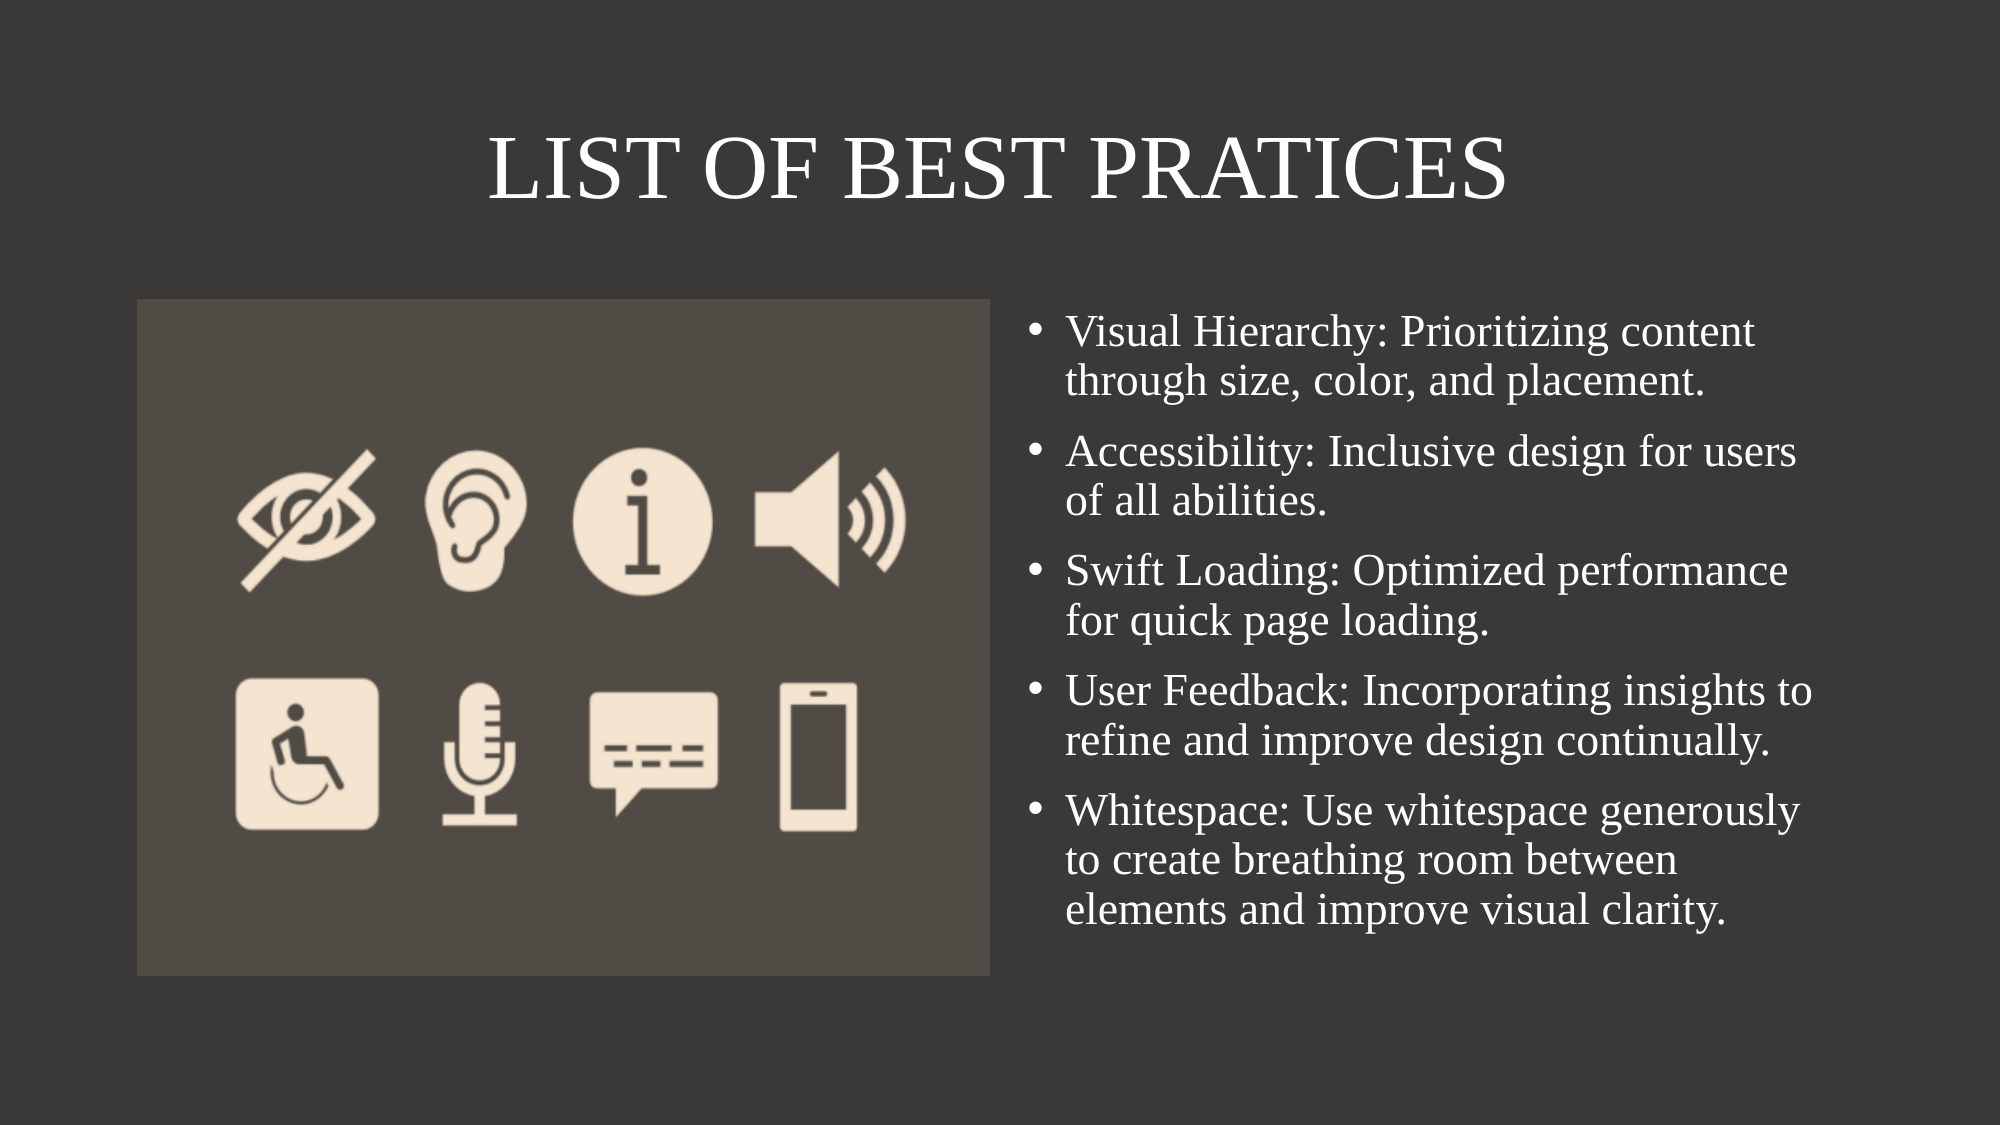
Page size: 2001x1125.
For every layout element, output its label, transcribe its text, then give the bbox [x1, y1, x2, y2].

title LIST OF BEST PRATICES [137, 59, 1863, 278]
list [137, 299, 990, 976]
list Visual Hierarchy: Prioritizing content through size, color, and placement. Accessibility: Inclusive design for users of all abilities. Swift Loading: Optimized performance for quick page loading. User Feedback: Incorporating insights to refine and improve design continually. Whitespace: Use whitespace generously to create breathing room between elements and improve visual clarity. [1012, 299, 1863, 1014]
